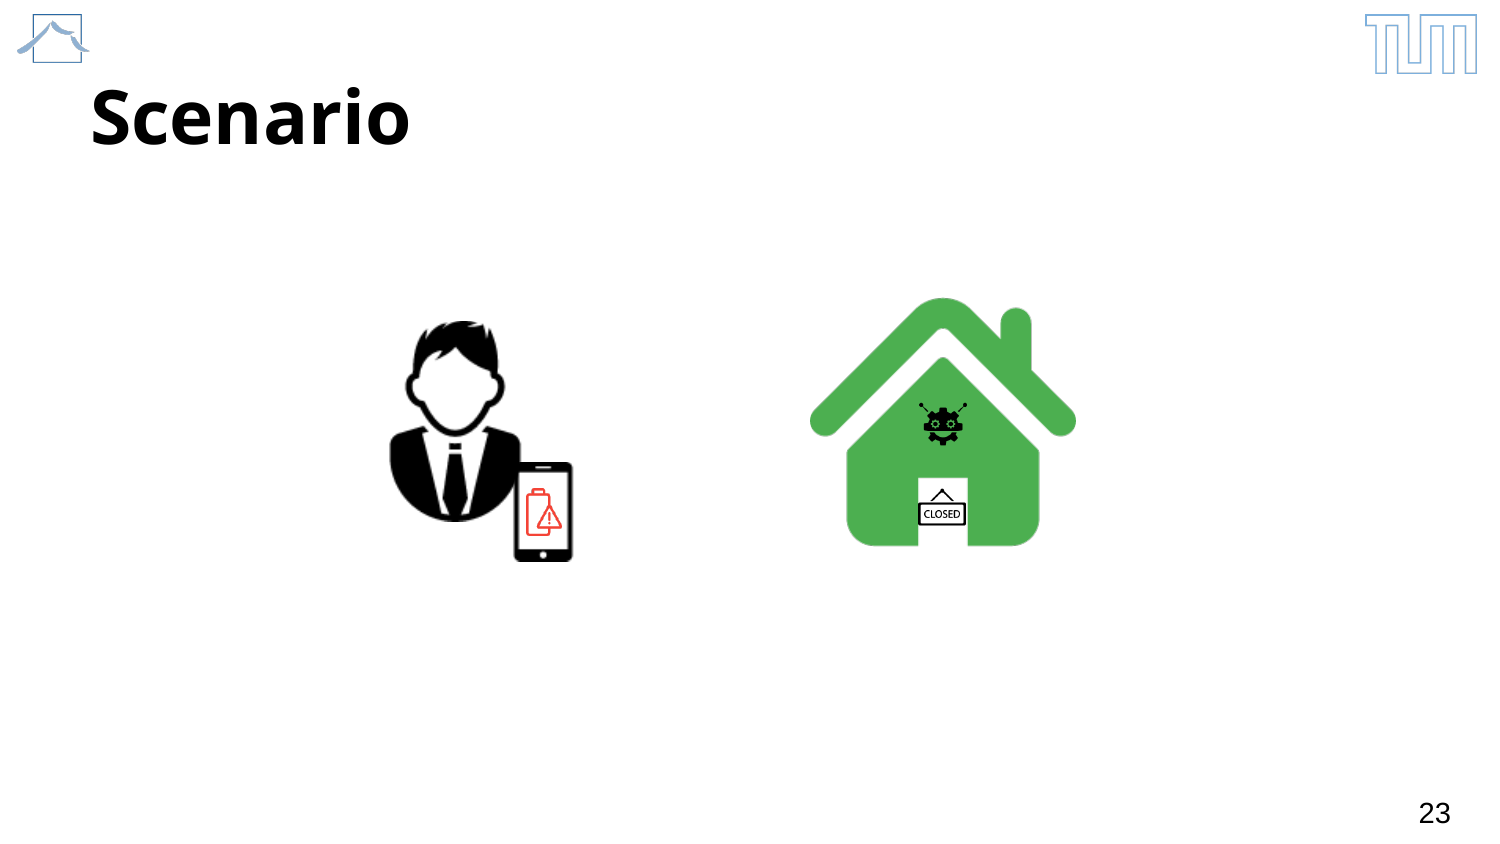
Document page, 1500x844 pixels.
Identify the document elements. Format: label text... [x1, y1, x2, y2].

title Scenario [75, 33, 1425, 175]
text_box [354, 321, 594, 563]
picture [809, 288, 1076, 555]
slide_number ‹#› [1403, 779, 1494, 844]
picture [17, 14, 90, 63]
